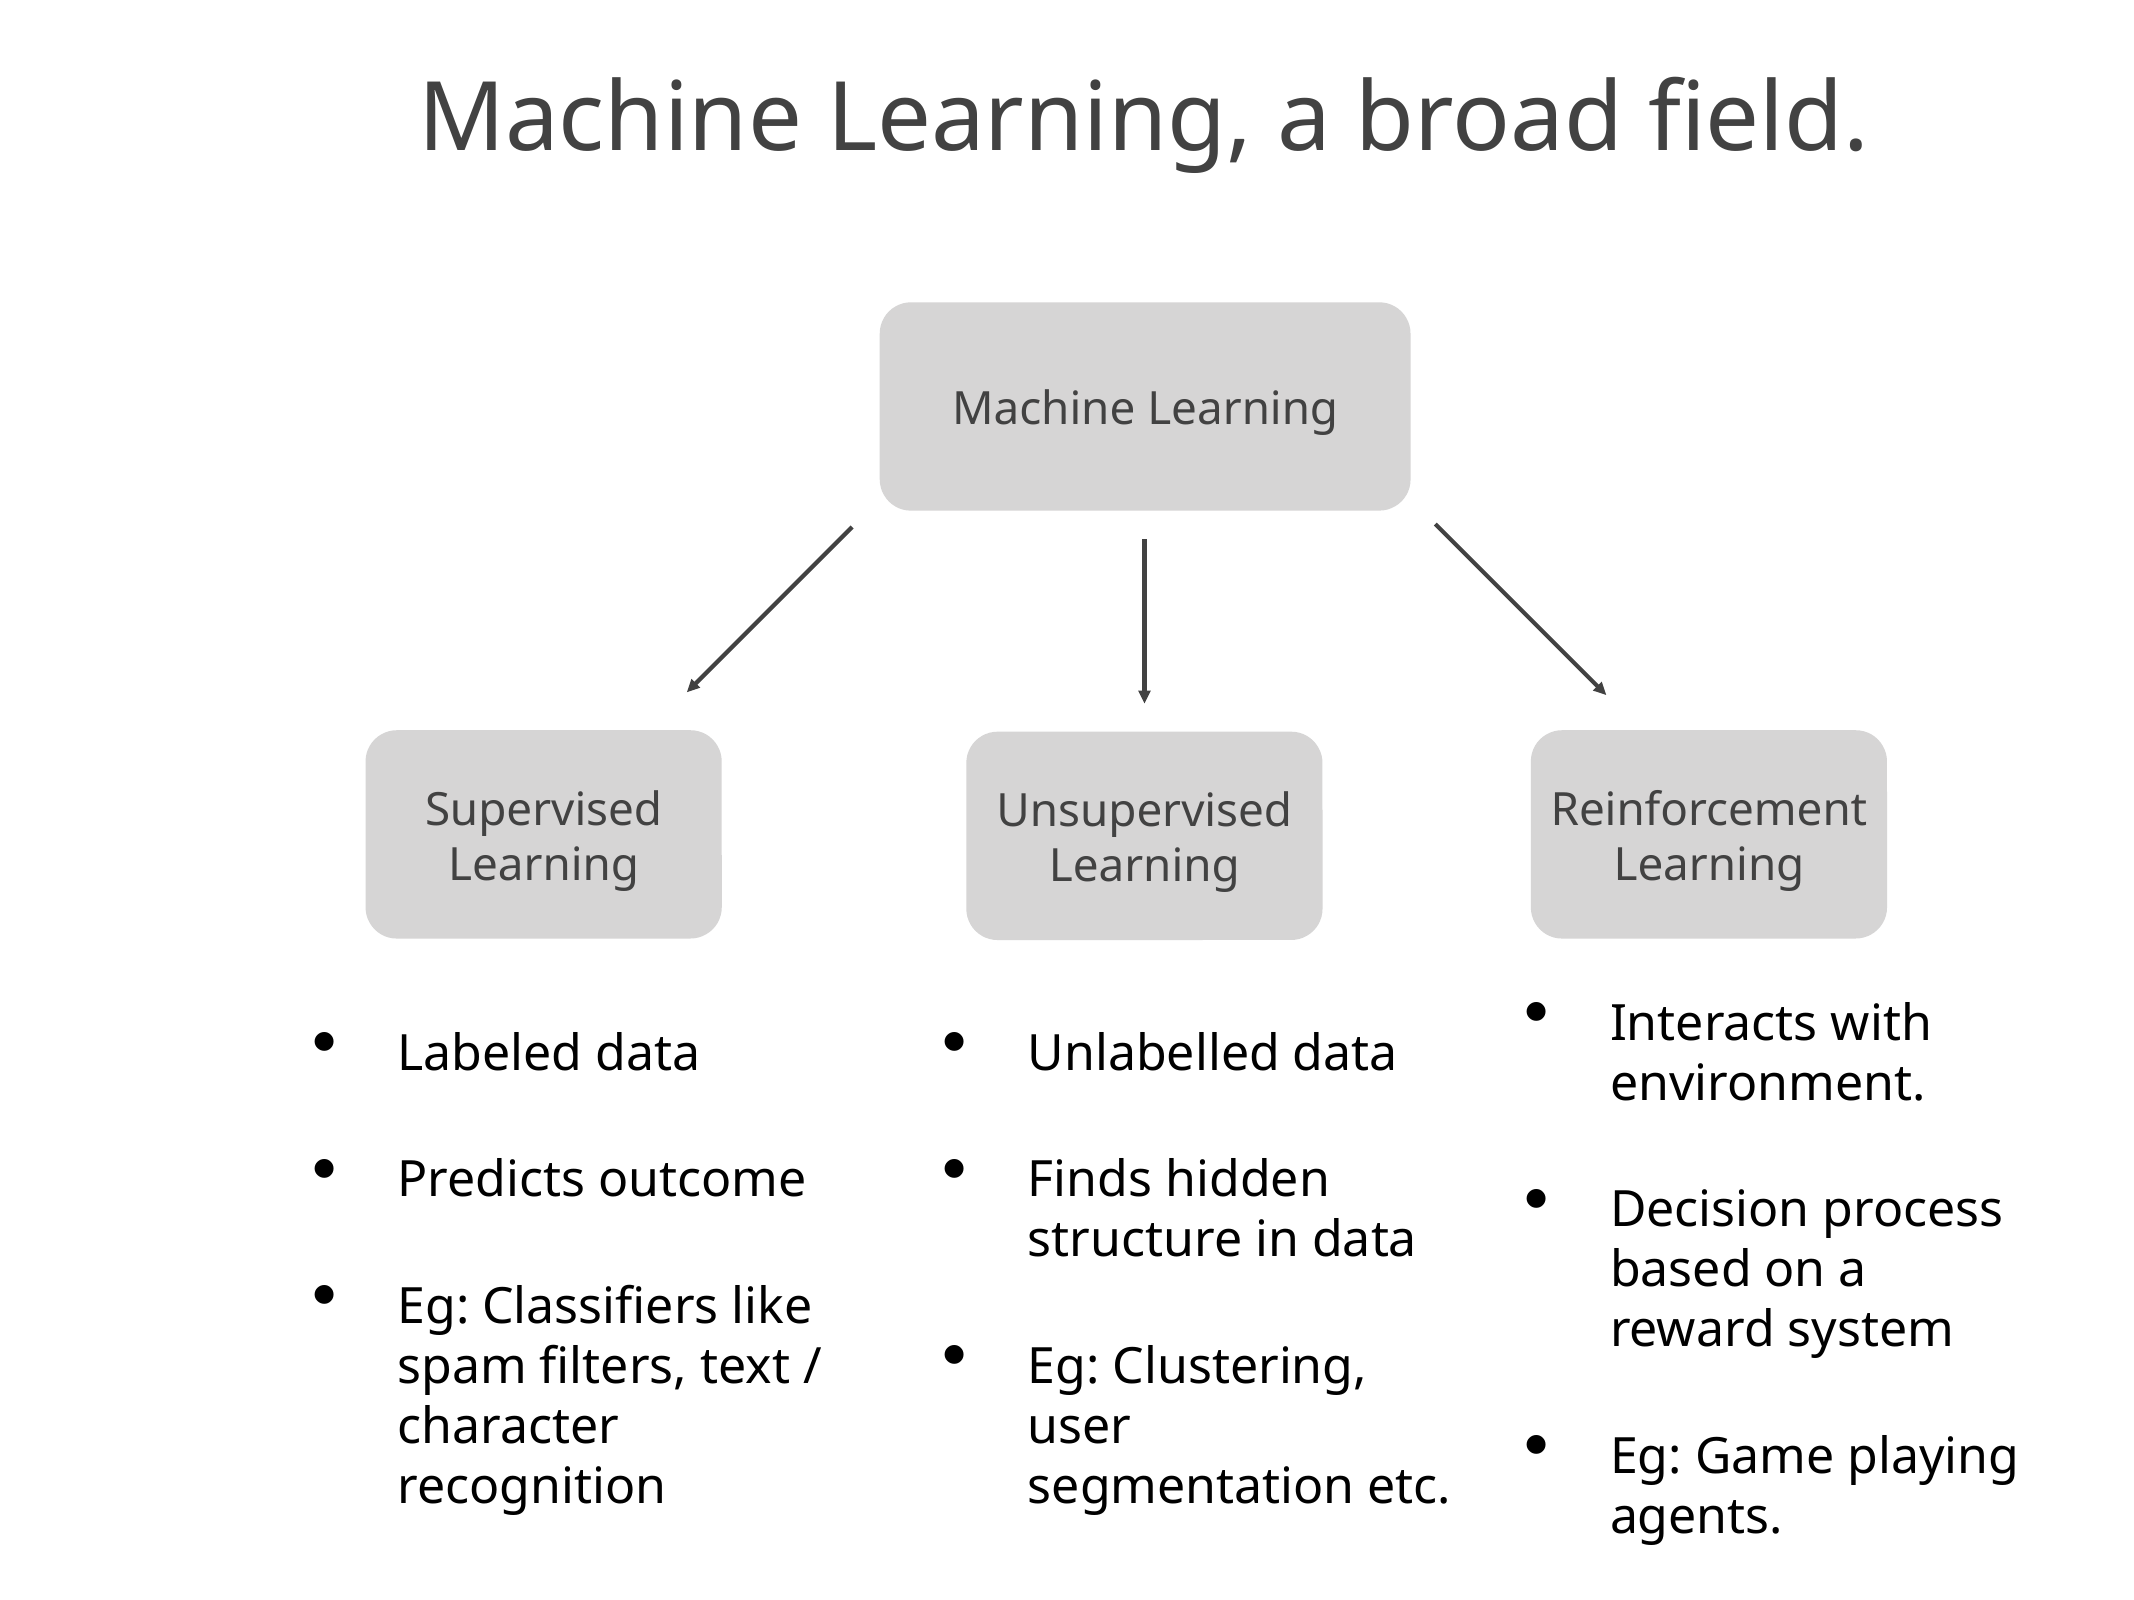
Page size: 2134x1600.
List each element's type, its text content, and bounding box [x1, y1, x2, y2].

text_box [1435, 524, 1607, 695]
title Machine Learning, a broad field. [187, 27, 2102, 196]
text_box Reinforcement Learning [1530, 730, 1888, 939]
text_box Unsupervised Learning [966, 731, 1323, 941]
text_box [1138, 539, 1151, 704]
text_box [686, 526, 853, 693]
text_box Supervised Learning [365, 730, 722, 939]
text_box Labeled data Predicts outcome Eg: Classifiers like spam filters, text / character recognition [304, 1011, 854, 1522]
text_box Interacts with environment. Decision process based on a reward system Eg: Game playing agents. [1516, 981, 2048, 1552]
text_box Machine Learning [879, 302, 1411, 511]
text_box Unlabelled data Finds hidden structure in data Eg: Clustering, user segmentation etc. [934, 1011, 1466, 1522]
